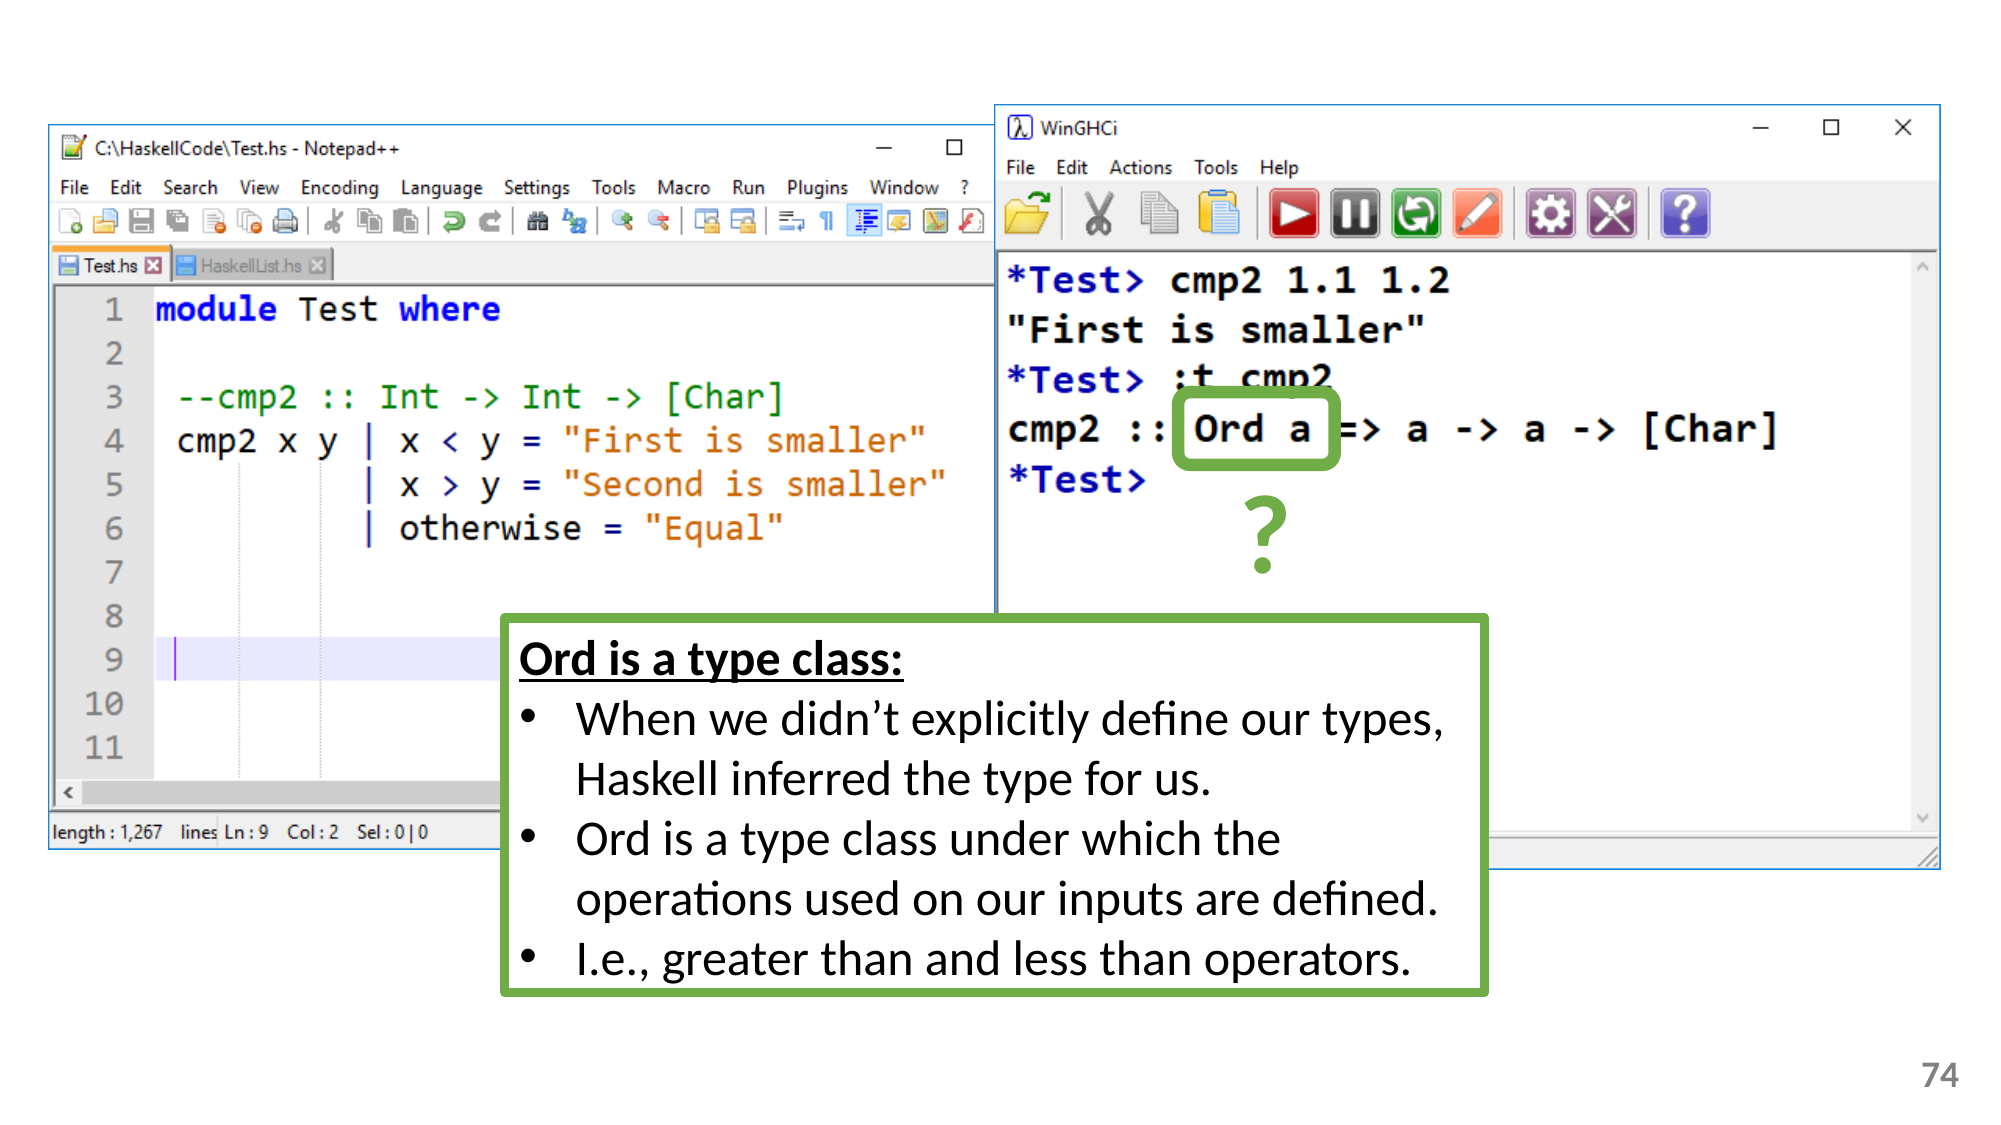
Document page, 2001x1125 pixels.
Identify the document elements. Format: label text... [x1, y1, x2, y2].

picture [47, 104, 1941, 870]
text_box Ord is a type class: When we didn’t explicitly define our types, Haskell inferred the type for us. Ord is a type class under which the operations used on our inputs are defined. I.e., greater than and less than operators. [504, 850, 1485, 993]
slide_number 74 [1524, 1042, 1975, 1103]
